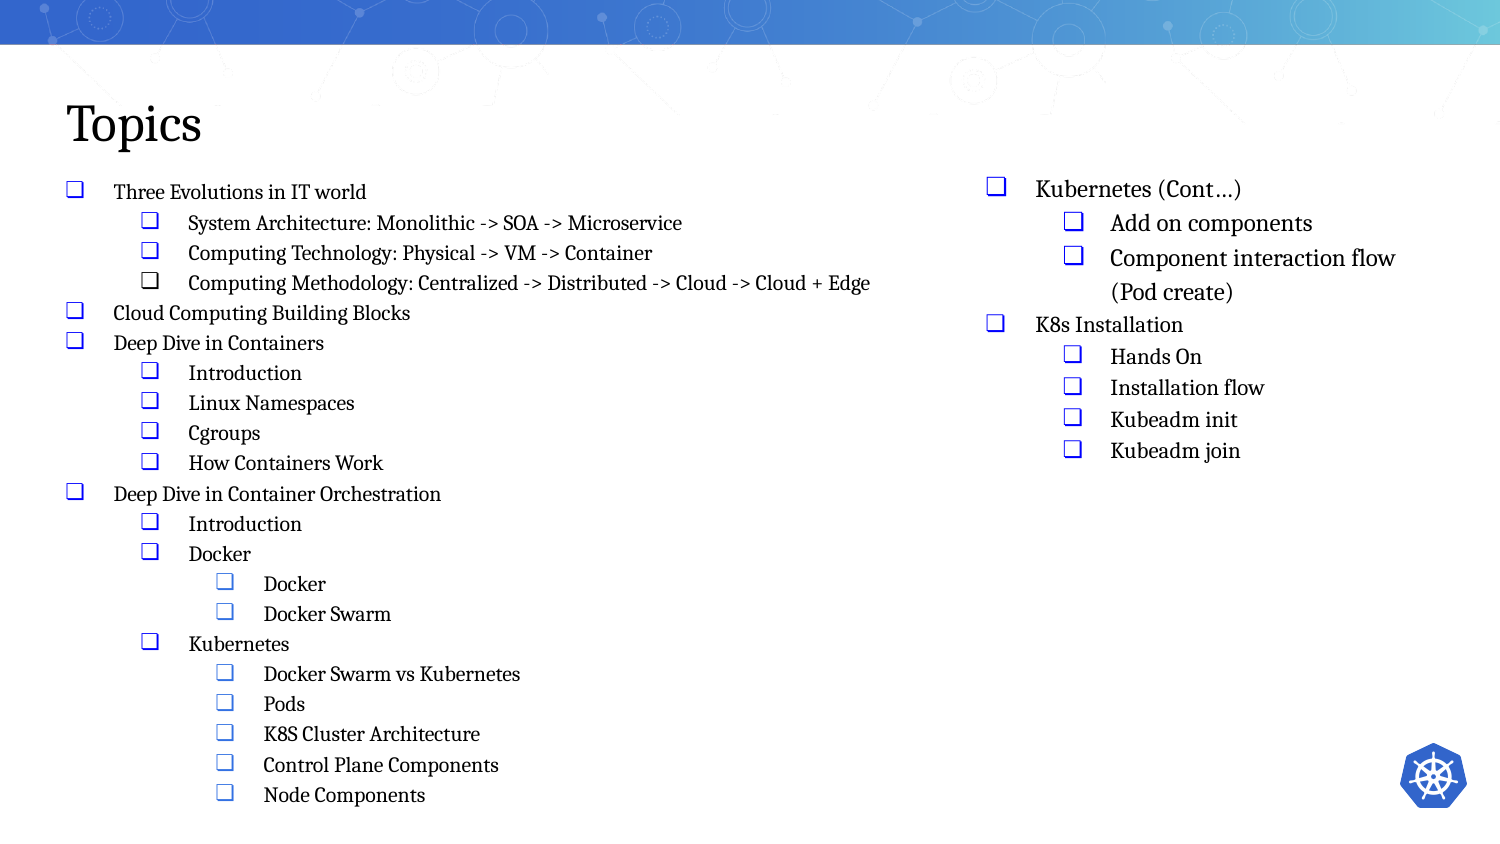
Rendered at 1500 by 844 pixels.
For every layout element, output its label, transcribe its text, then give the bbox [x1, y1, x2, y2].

text_box Topics [51, 72, 1449, 159]
text_box Kubernetes (Cont…) Add on components Component interaction flow (Pod create) K8s Installation Hands On Installation flow Kubeadm init Kubeadm join [945, 153, 1449, 780]
picture [0, 0, 1500, 844]
text_box Three Evolutions in IT world System Architecture: Monolithic -> SOA -> Microservice Computing Technology: Physical -> VM -> Container Computing Methodology: Centralized -> Distributed -> Cloud -> Cloud + Edge Cloud Computing Building Blocks Deep Dive in Containers Introduction Linux Namespaces Cgroups How Containers Work Deep Dive in Container Orchestration Introduction Docker Docker Docker Swarm Kubernetes Docker Swarm vs Kubernetes Pods K8S Cluster Architecture Control Plane Components Node Components [23, 159, 946, 830]
